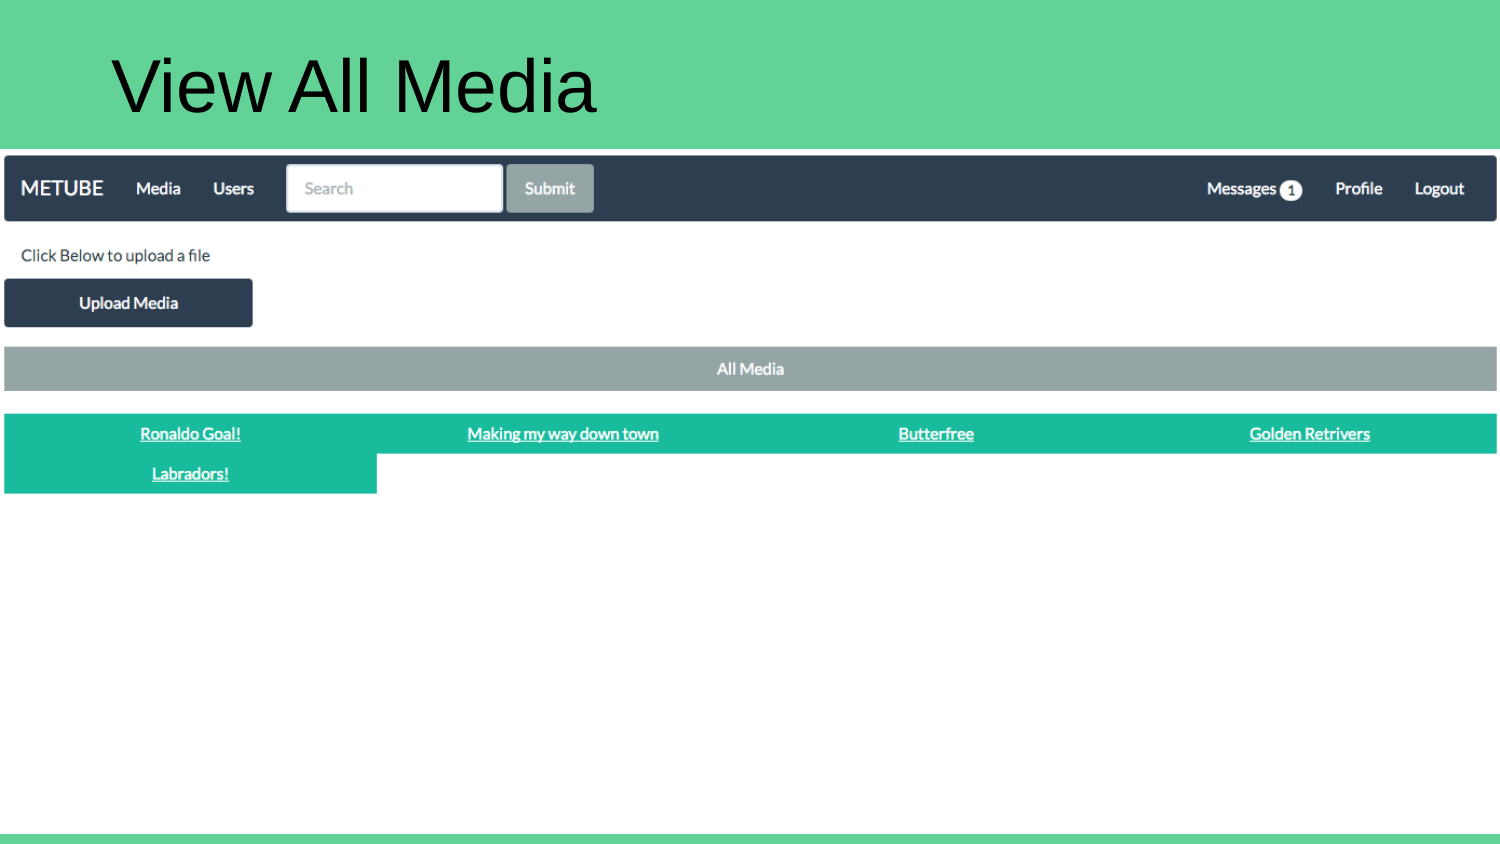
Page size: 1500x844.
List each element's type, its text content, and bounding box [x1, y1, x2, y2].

picture [0, 148, 1500, 835]
text_box View All Media [95, 22, 1181, 147]
